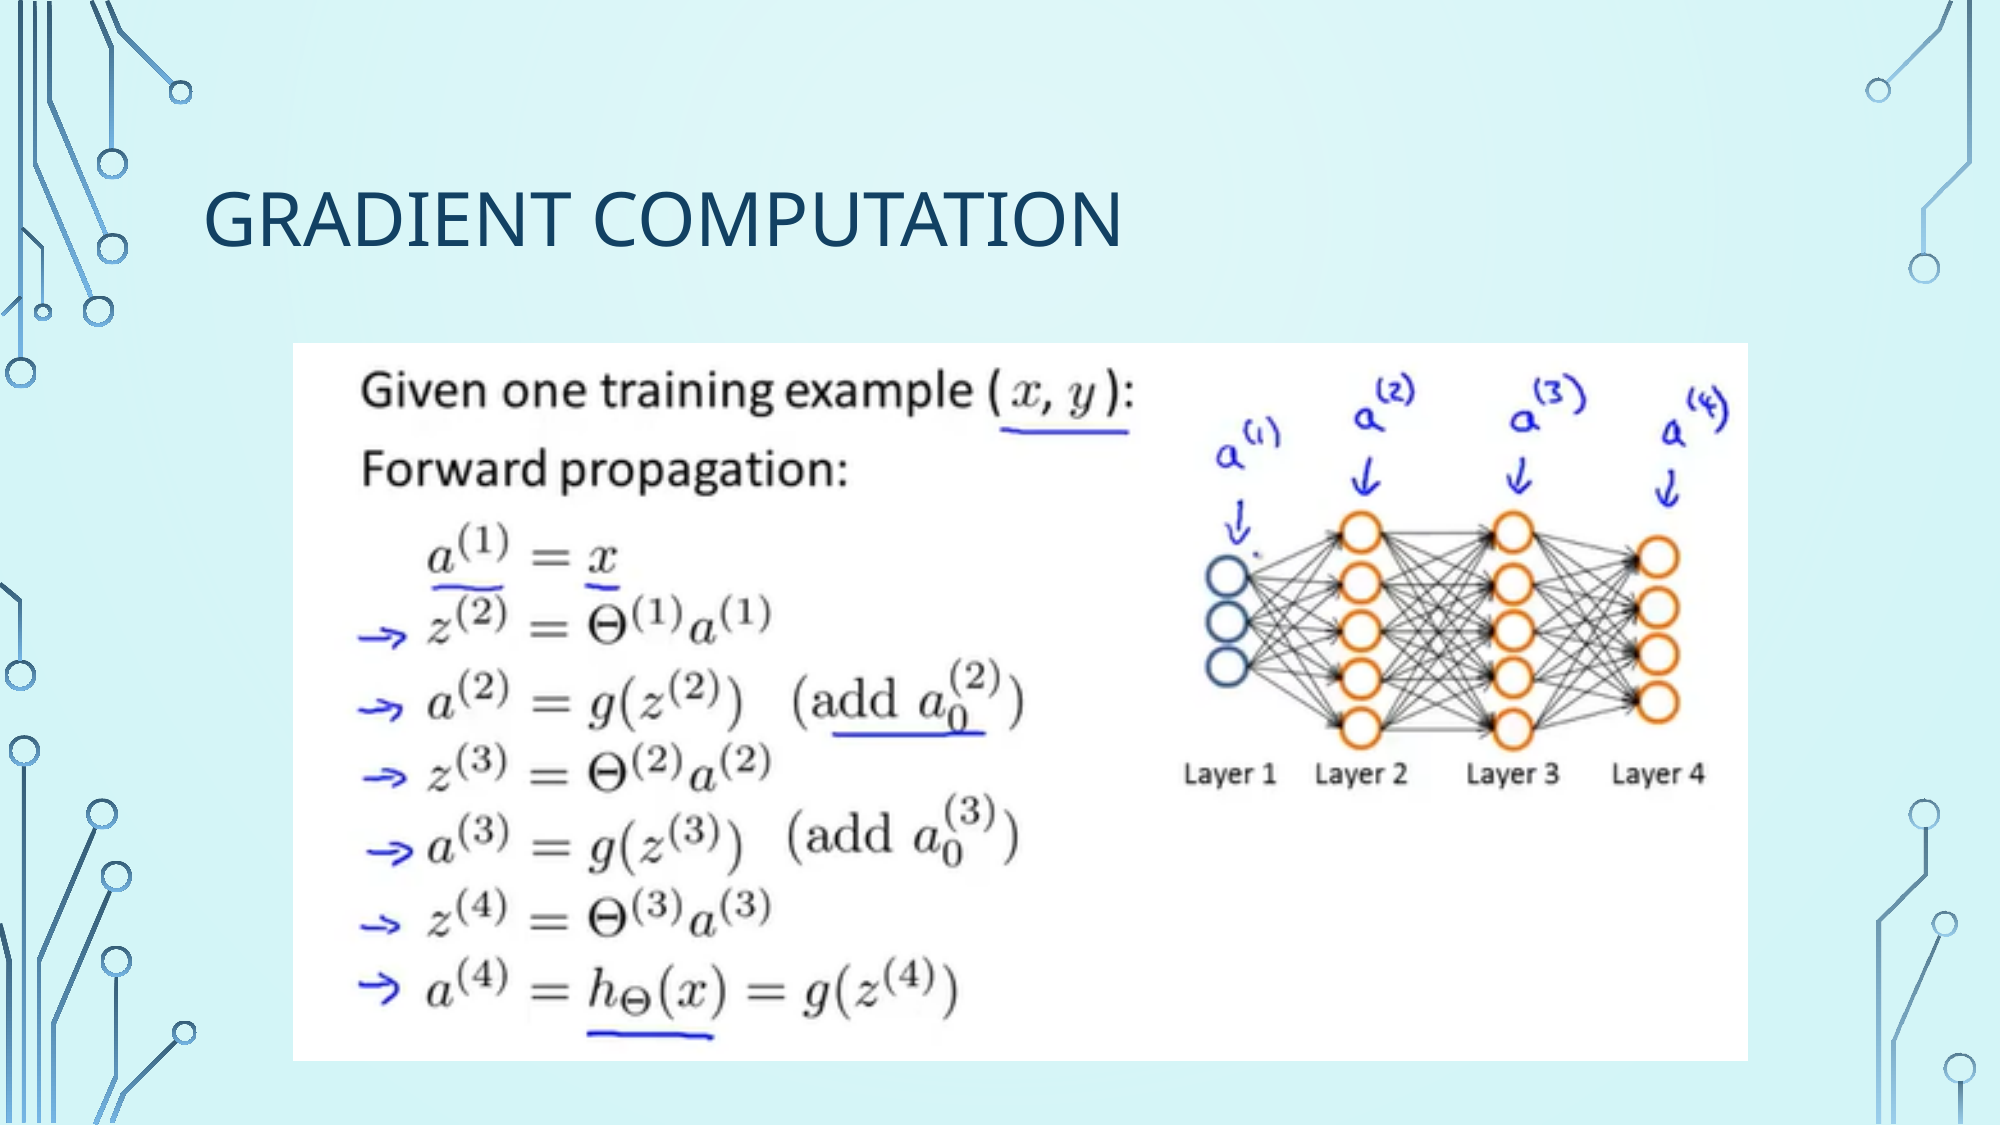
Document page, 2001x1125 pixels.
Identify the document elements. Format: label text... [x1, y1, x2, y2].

picture [292, 343, 1748, 1061]
title Gradient computation [187, 101, 1813, 344]
